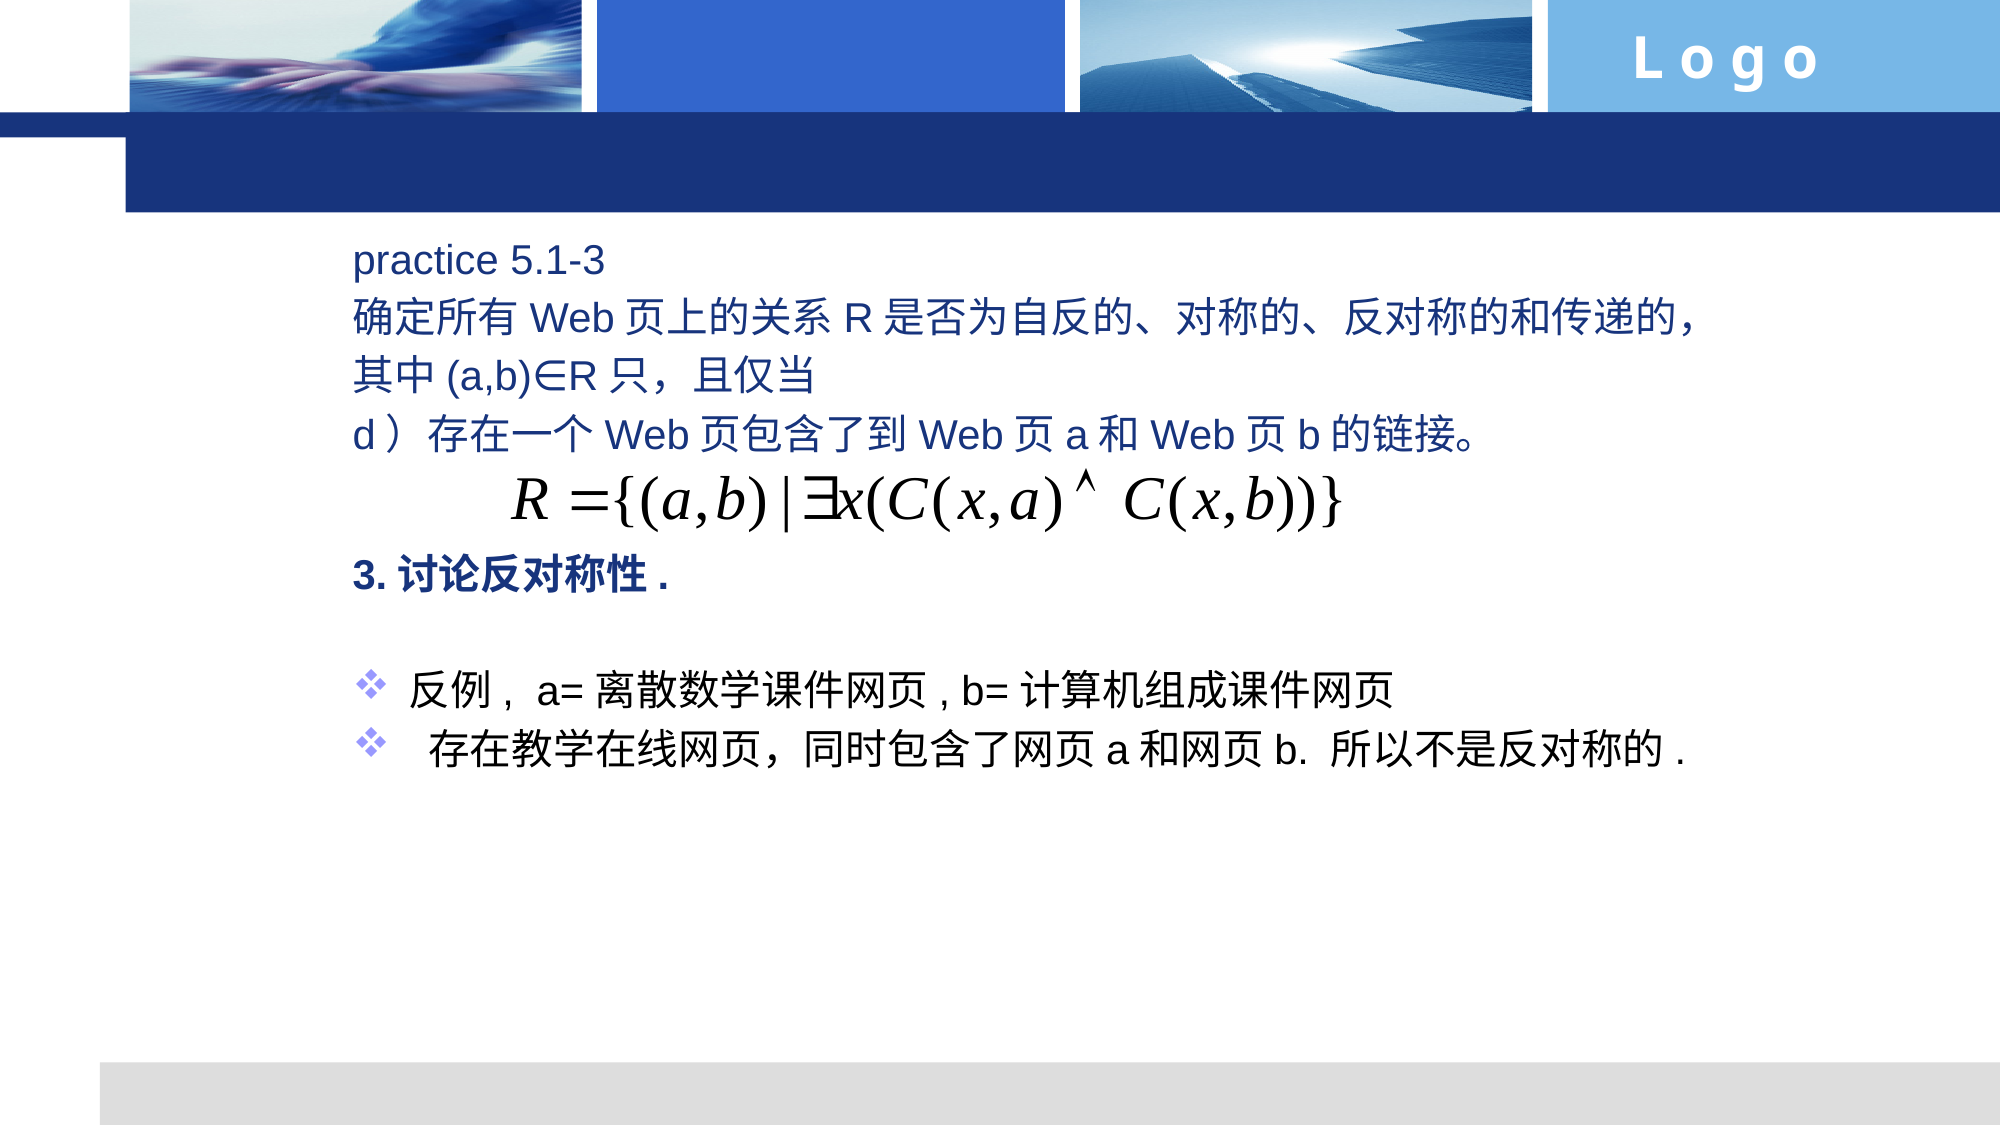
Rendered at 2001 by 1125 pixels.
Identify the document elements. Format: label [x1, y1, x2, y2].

picture [129, 0, 582, 112]
text_box [499, 462, 1354, 546]
picture [1080, 0, 1533, 112]
